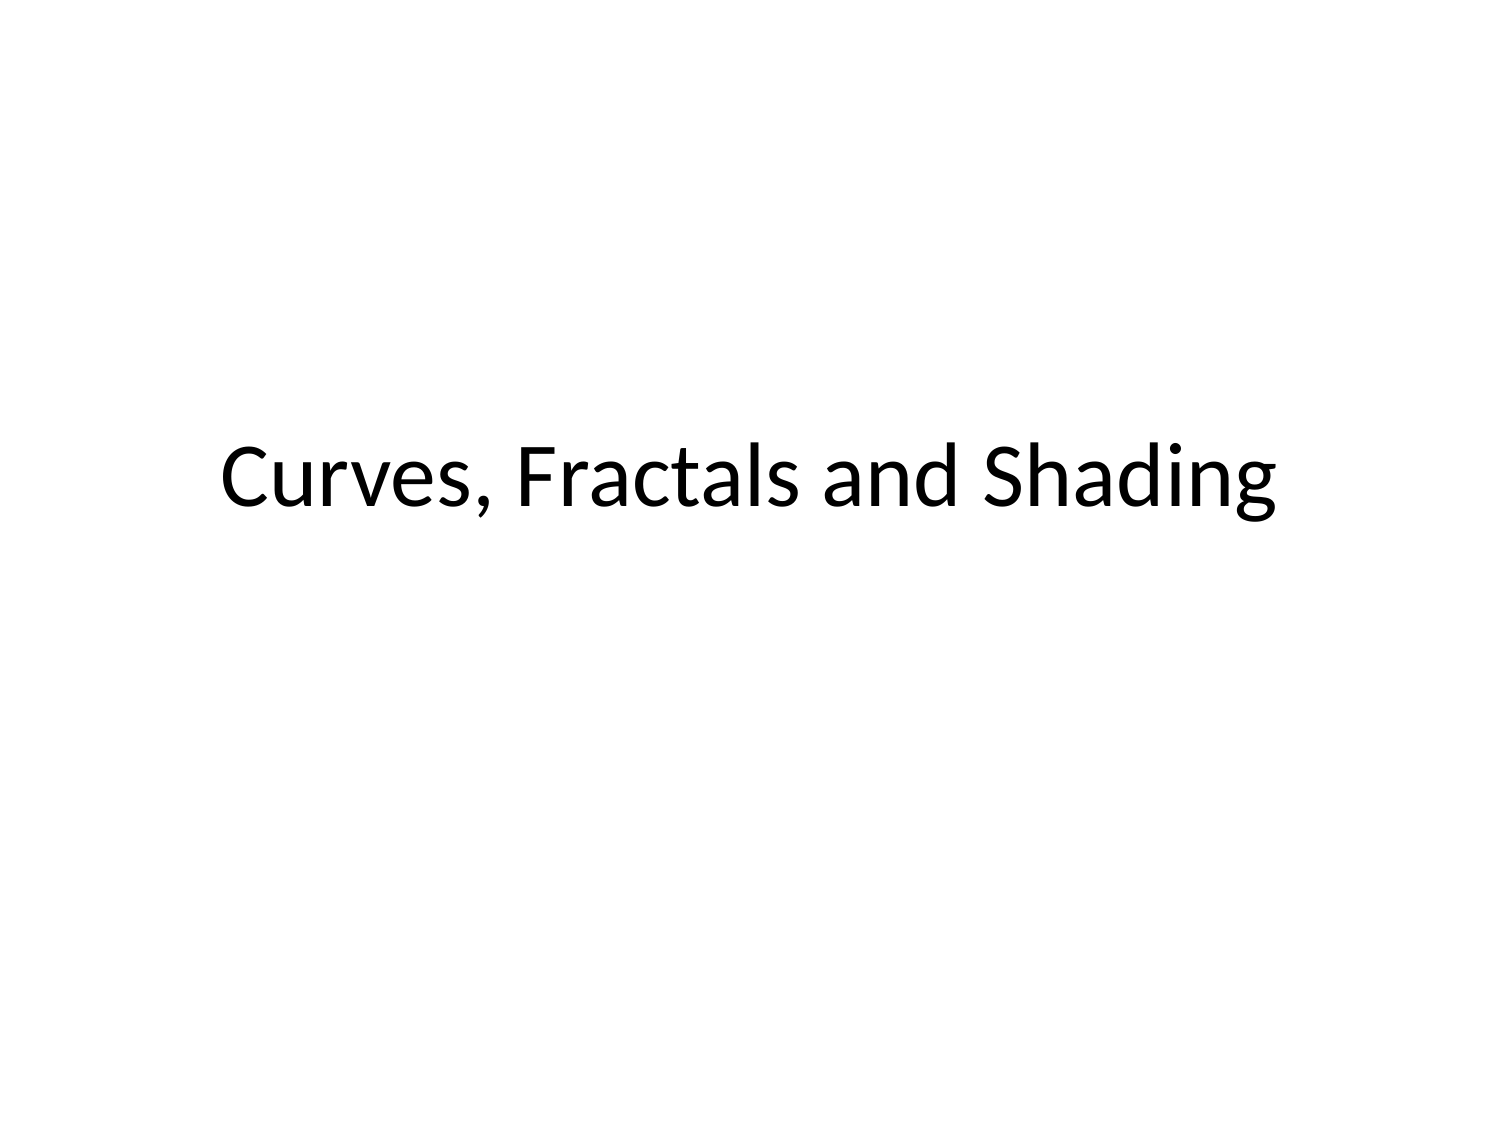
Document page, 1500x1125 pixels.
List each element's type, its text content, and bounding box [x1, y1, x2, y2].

title Curves, Fractals and Shading [112, 349, 1388, 591]
